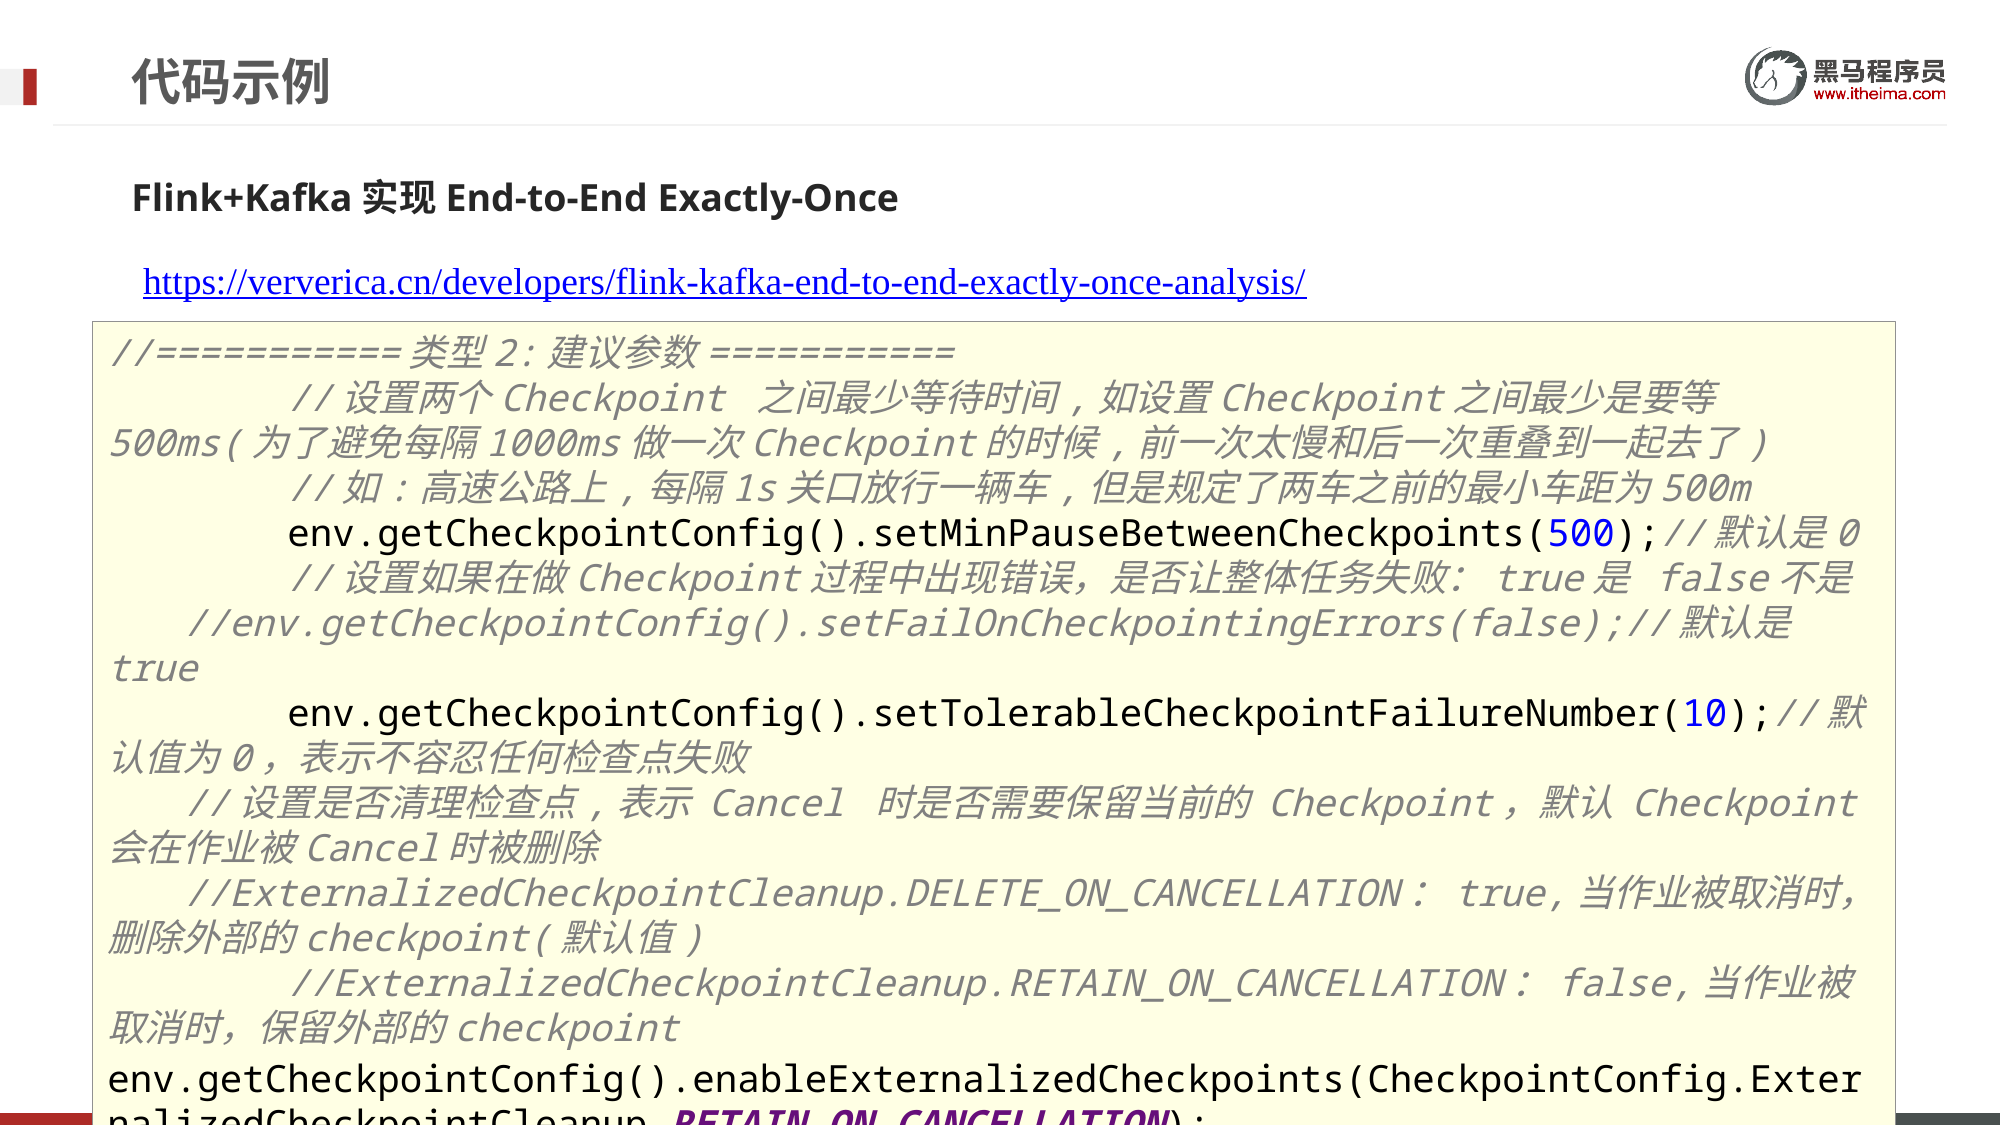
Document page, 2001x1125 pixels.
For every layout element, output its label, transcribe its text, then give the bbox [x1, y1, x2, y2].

picture [1744, 46, 1946, 106]
list Flink+Kafka实现End-to-End Exactly-Once [116, 154, 1872, 239]
text_box https://ververica.cn/developers/flink-kafka-end-to-end-exactly-once-analysis/ [128, 249, 1730, 310]
title 代码示例 [116, 38, 1556, 124]
text_box //===========类型2:建议参数=========== //设置两个Checkpoint 之间最少等待时间,如设置Checkpoint之间最少是要等 500ms(为了避免每隔1000ms做一次Checkpoint的时候,前一次太慢和后一次重叠到一起去了) //如:高速公路上,每隔1s关口放行一辆车,但是规定了两车之前的最小车距为500m env.getCheckpointConfig().setMinPauseBetweenCheckpoints(500);//默认是0 //设置如果在做Checkpoint过程中出现错误，是否让整体任务失败：true是 false不是 //env.getCheckpointConfig().setFailOnCheckpointingErrors(false);//默认是true env.getCheckpointConfig().setTolerableCheckpointFailureNumber(10);//默认值为0，表示不容忍任何检查点失败 //设置是否清理检查点,表示 Cancel 时是否需要保留当前的 Checkpoint，默认 Checkpoint会在作业被Cancel时被删除 //ExternalizedCheckpointCleanup.DELETE_ON_CANCELLATION：true,当作业被取消时，删除外部的checkpoint(默认值) //ExternalizedCheckpointCleanup.RETAIN_ON_CANCELLATION：false,当作业被取消时，保留外部的checkpoint env.getCheckpointConfig().enableExternalizedCheckpoints(CheckpointConfig.ExternalizedCheckpointCleanup.RETAIN_ON_CANCELLATION); [92, 321, 1896, 1125]
